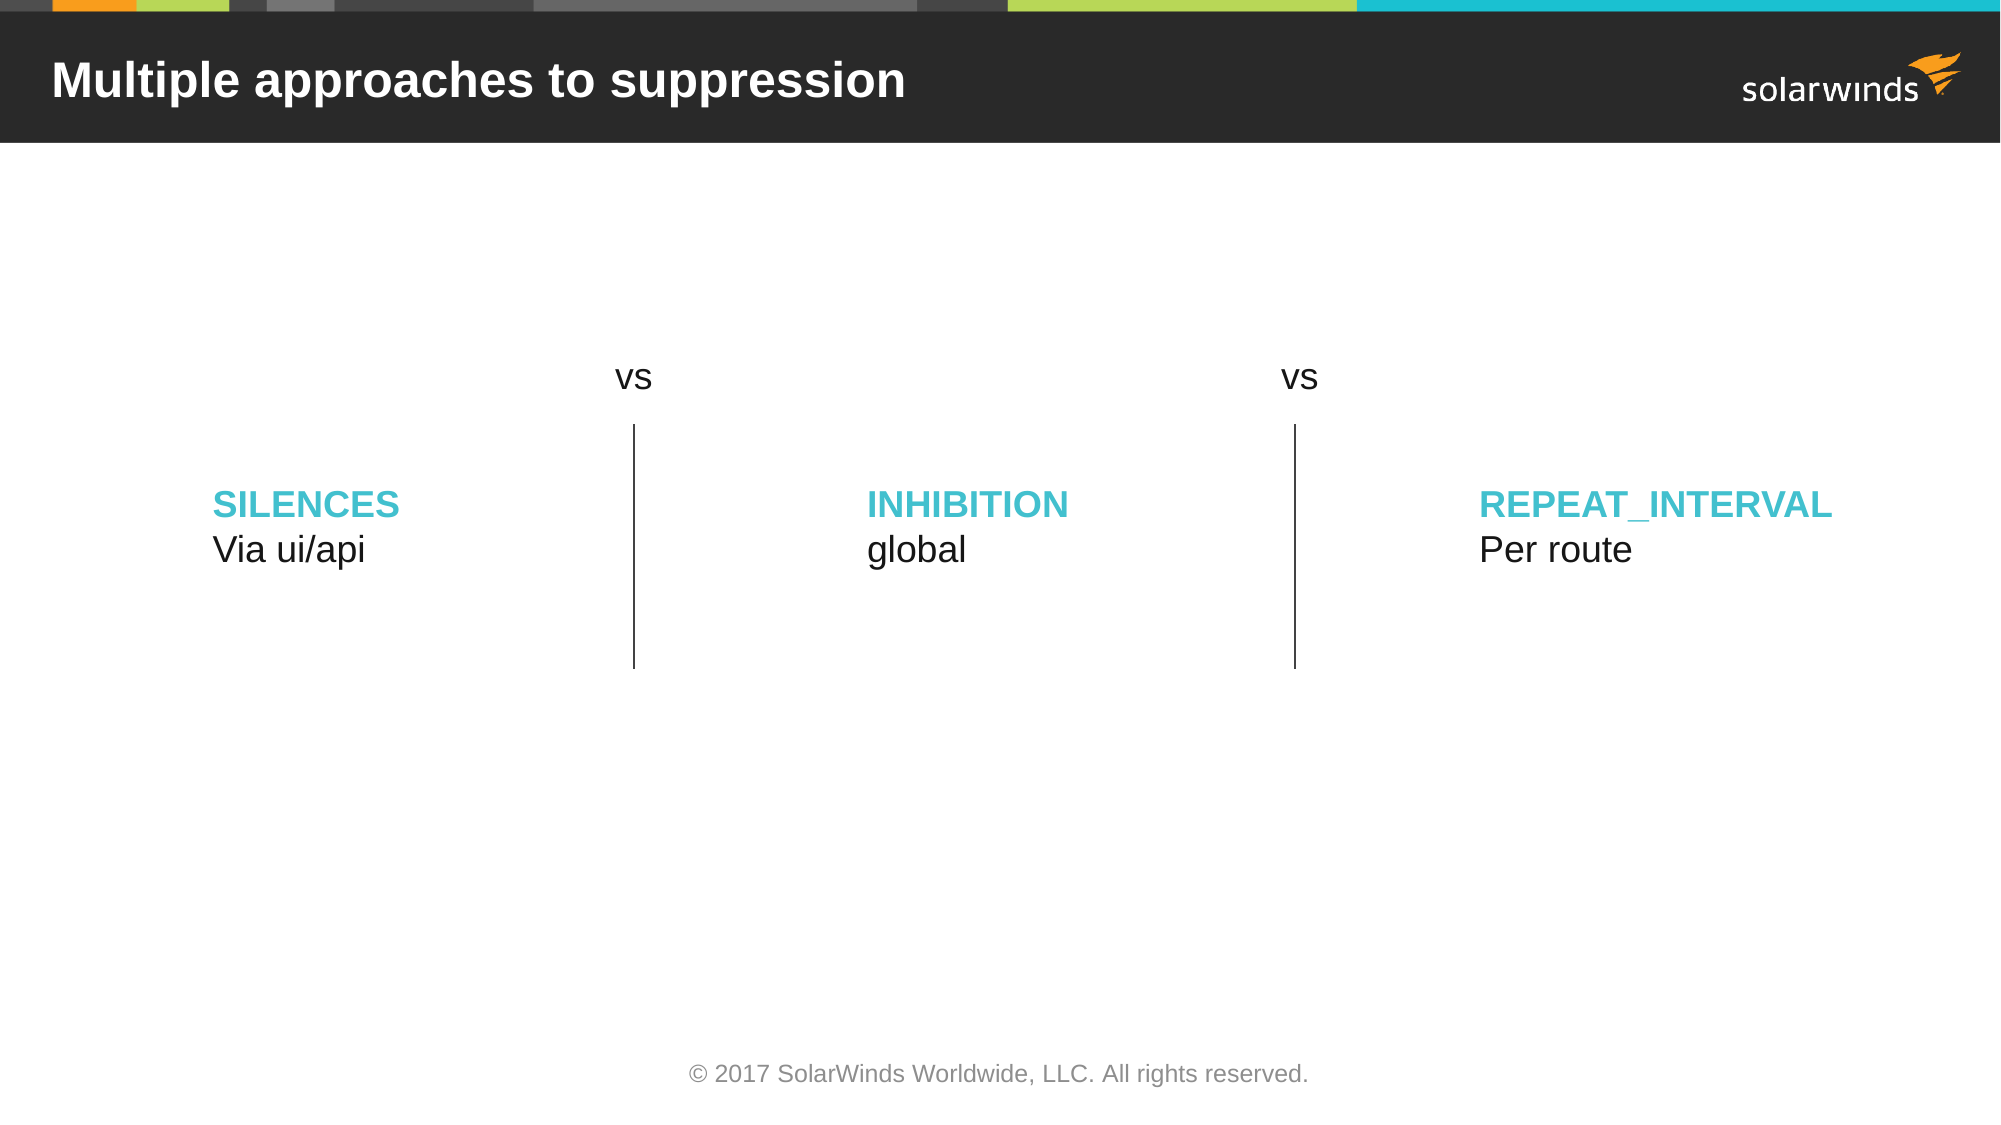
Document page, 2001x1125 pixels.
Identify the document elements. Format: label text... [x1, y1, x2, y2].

text_box vs [1273, 344, 1527, 405]
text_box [633, 423, 1295, 669]
footer © 2017 SolarWinds Worldwide, LLC. All rights reserved. [662, 1042, 1338, 1103]
text_box REPEAT_INTERVAL Per route [1471, 472, 1874, 578]
picture [0, 0, 2001, 1125]
text_box SILENCES Via ui/api [205, 472, 458, 578]
title Multiple approaches to suppression [43, 38, 1662, 125]
text_box vs [607, 344, 861, 405]
